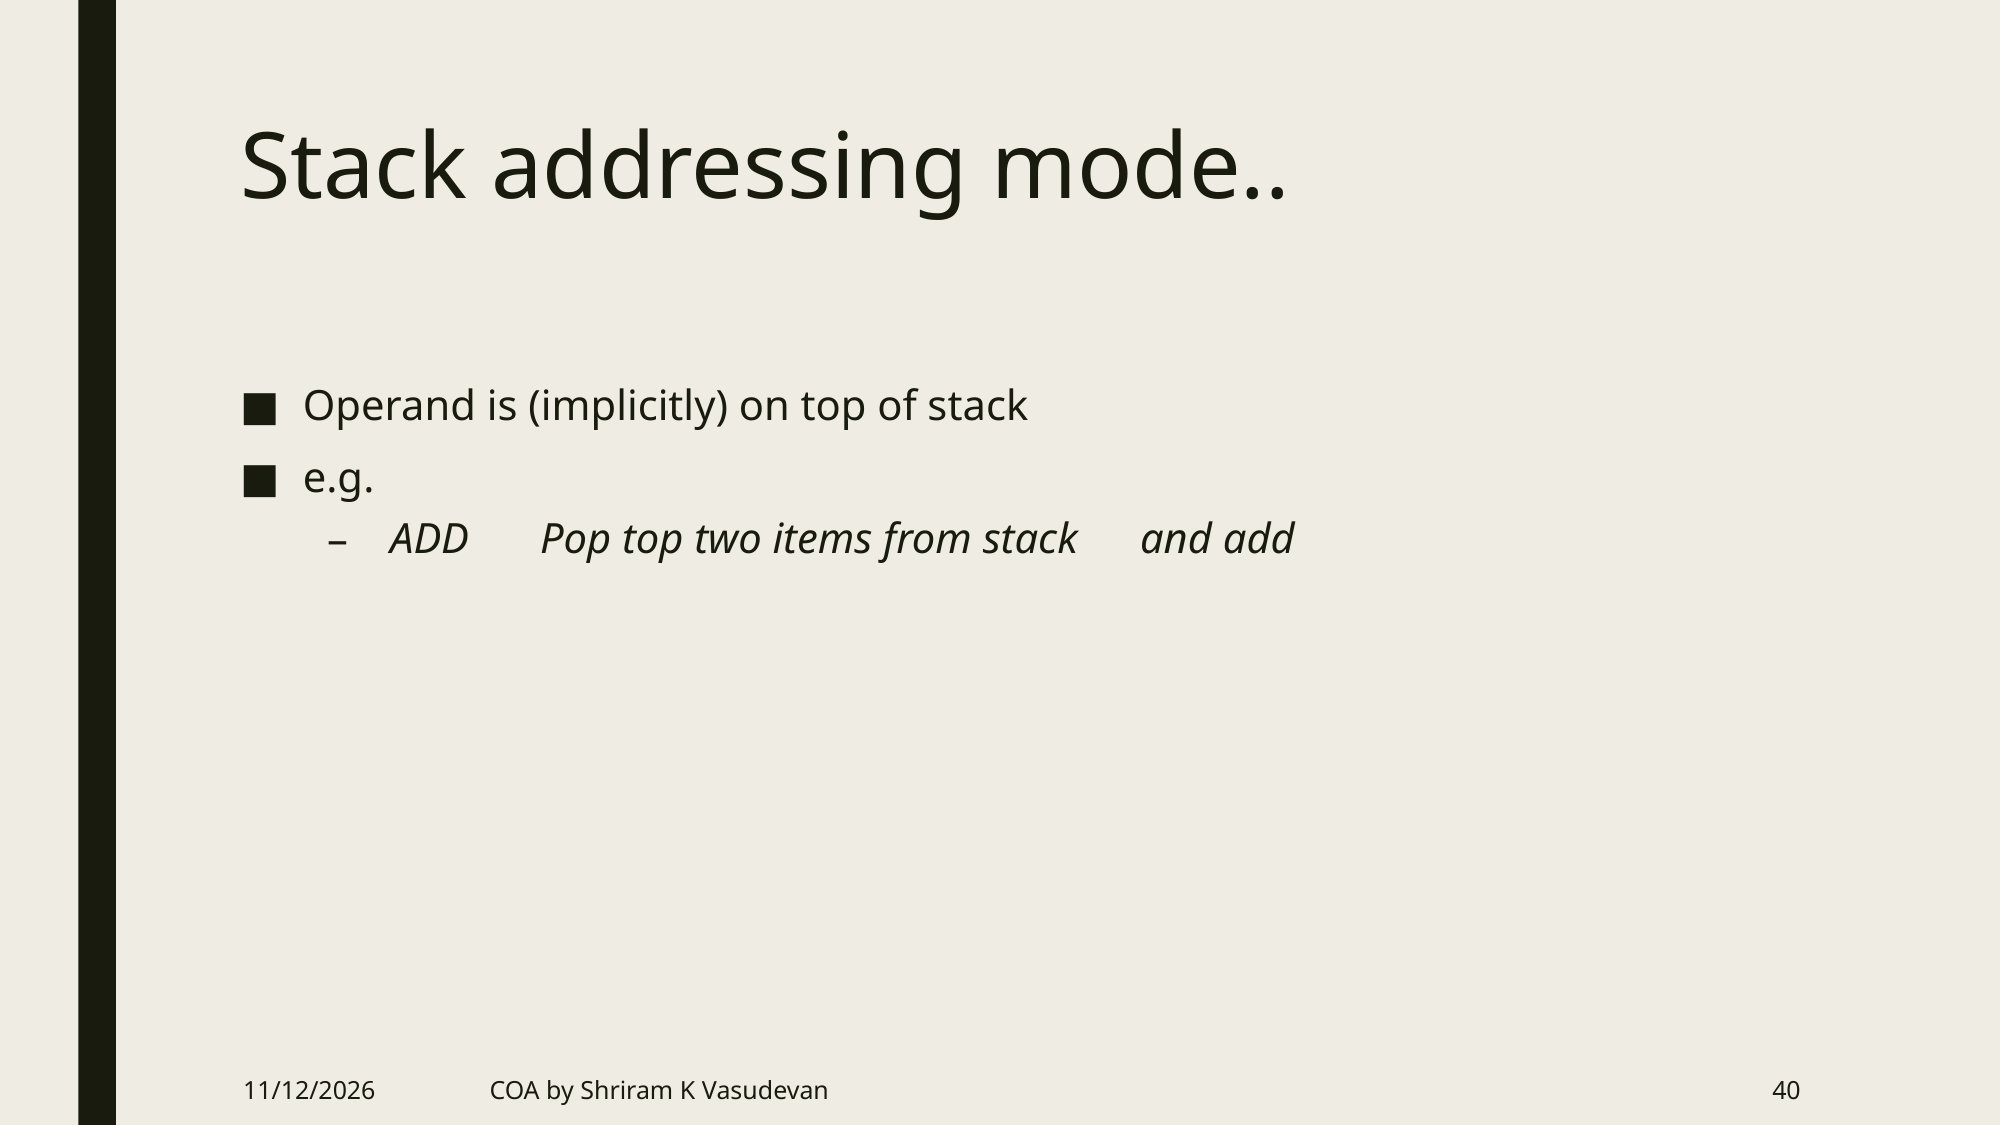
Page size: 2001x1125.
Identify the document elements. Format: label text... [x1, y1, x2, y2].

list Operand is (implicitly) on top of stack e.g. ADD Pop top two items from stack and add [225, 375, 1800, 963]
title Stack addressing mode.. [225, 112, 1800, 357]
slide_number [228, 1058, 426, 1125]
footer COA by Shriram K Vasudevan [474, 1058, 1505, 1125]
slide_number 40 [1553, 1058, 1816, 1125]
